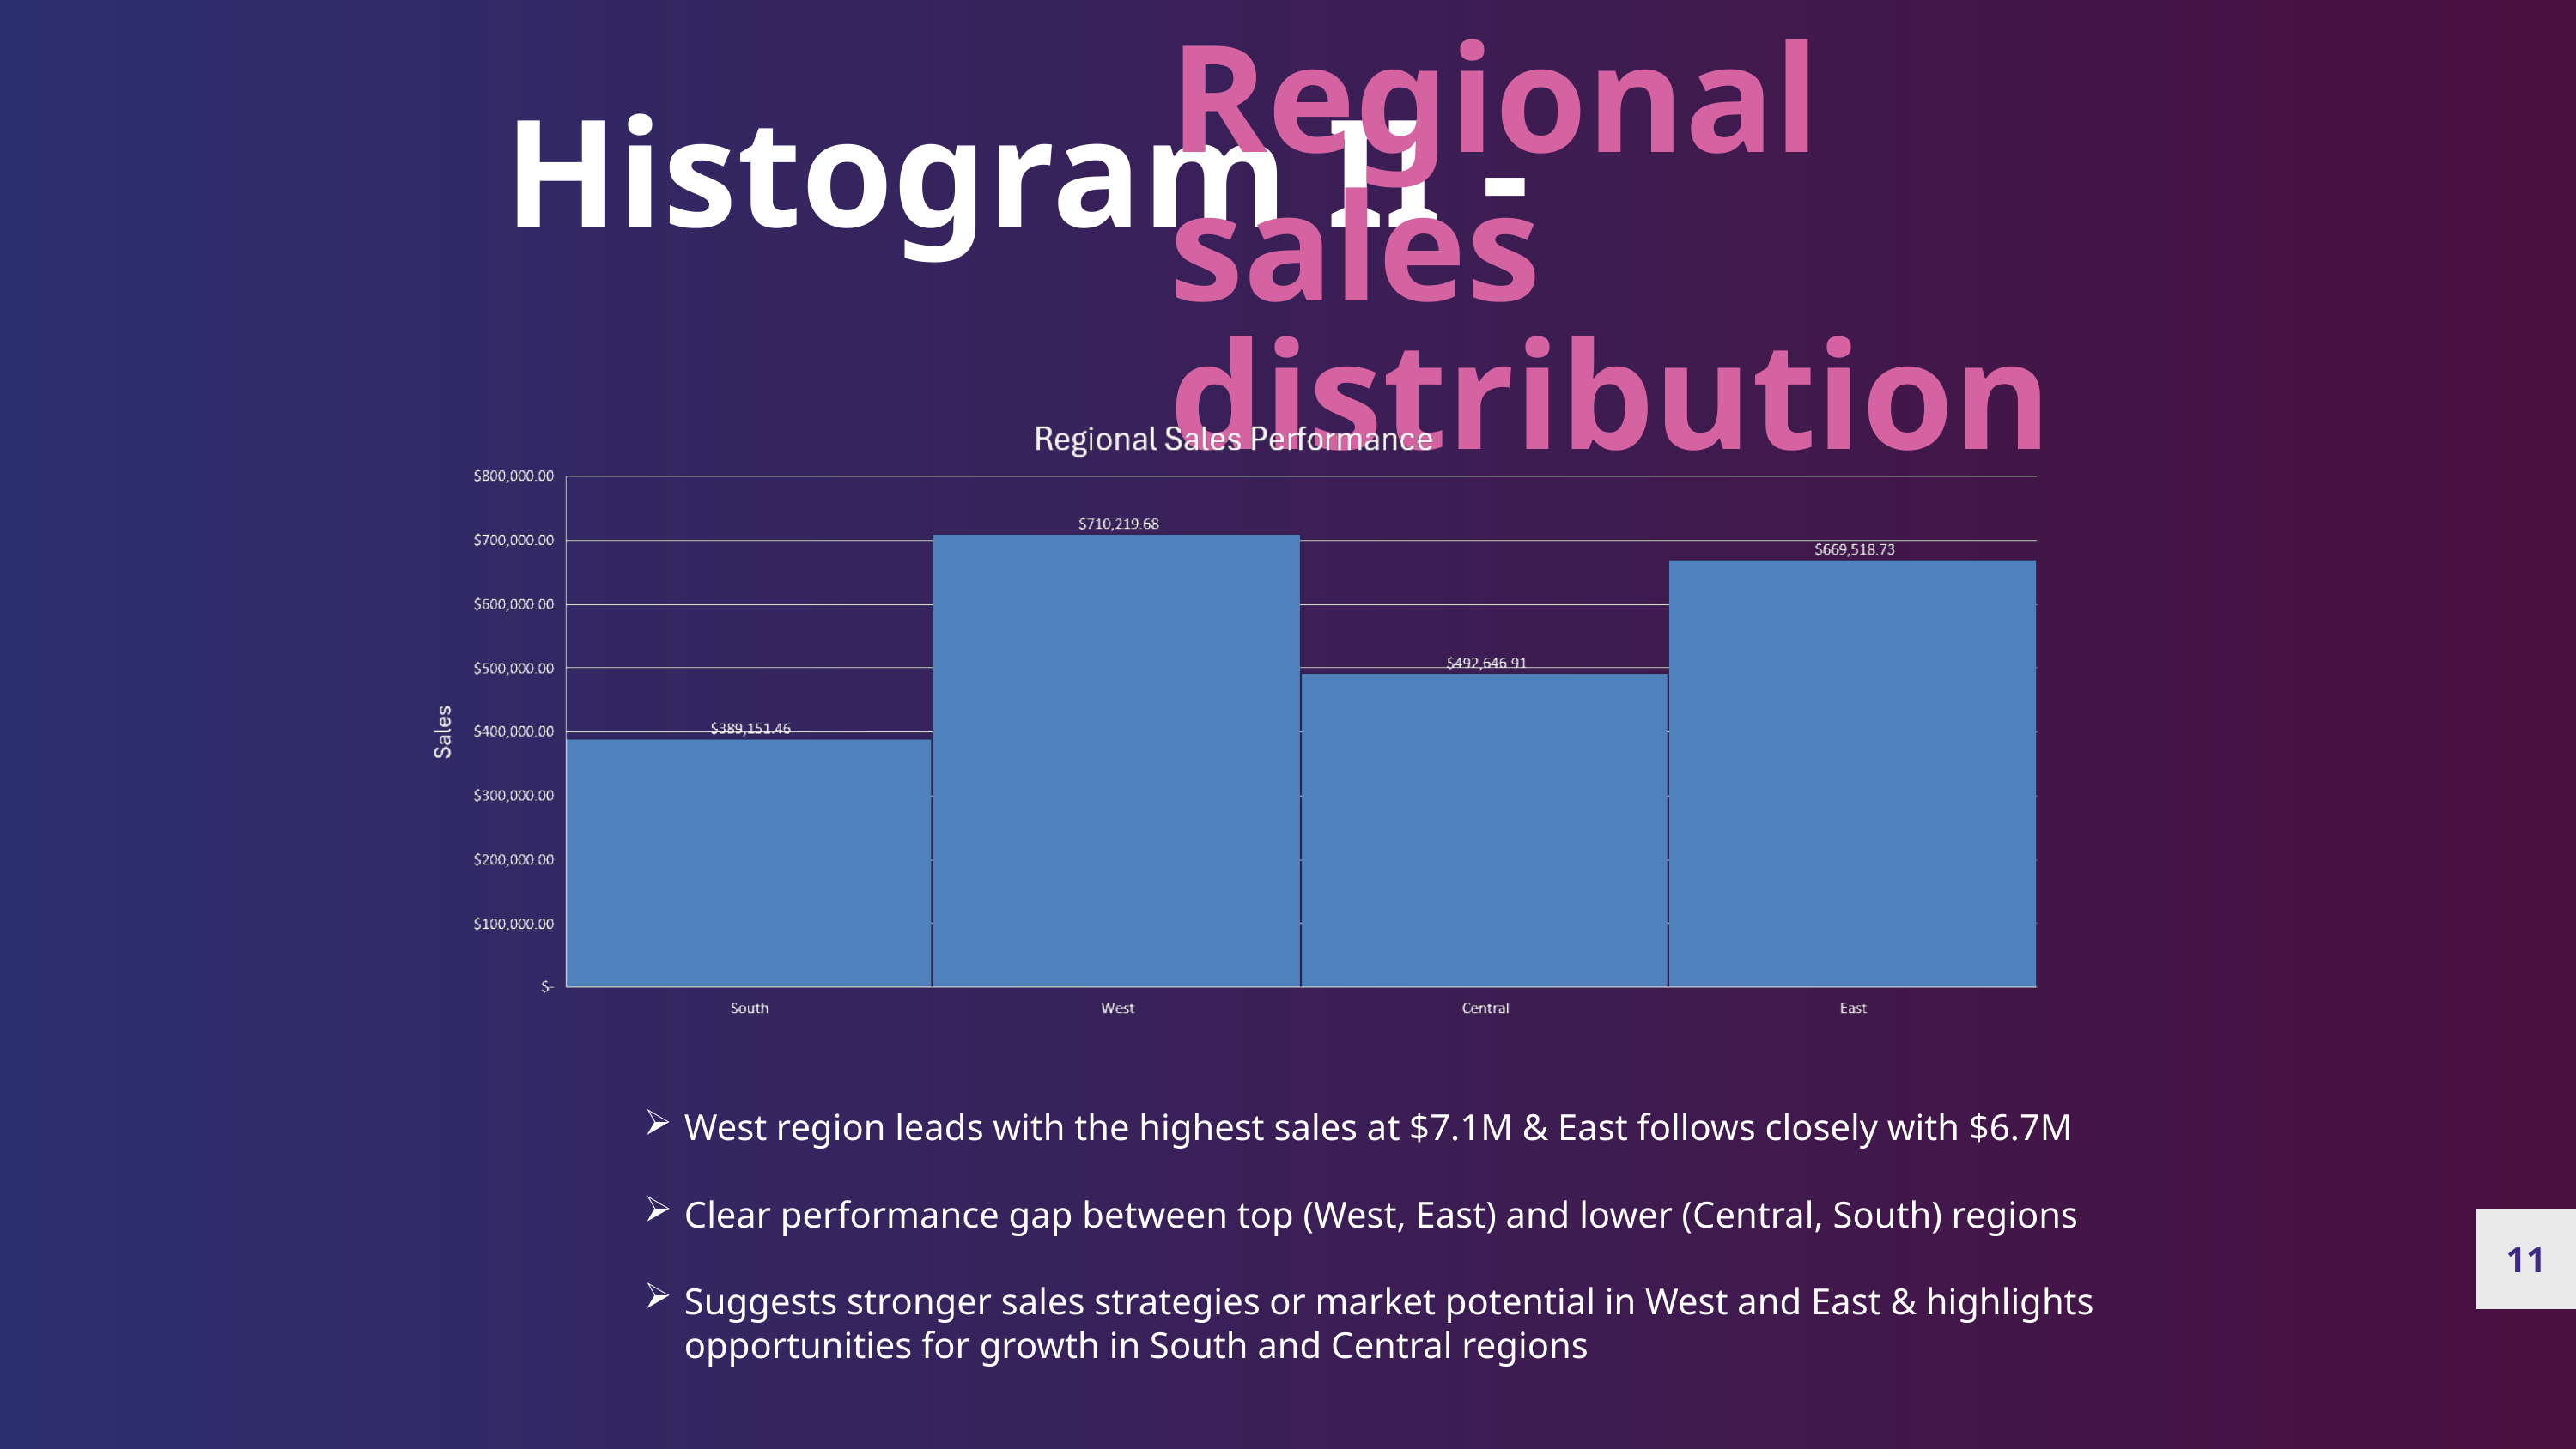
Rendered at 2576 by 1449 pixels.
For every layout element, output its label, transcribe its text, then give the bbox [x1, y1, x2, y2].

text_box Histogram II - [504, 108, 1170, 258]
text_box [2476, 1209, 2576, 1309]
text_box Regional sales distribution [1170, 33, 2126, 480]
picture [418, 408, 2051, 1031]
text_box West region leads with the highest sales at $7.1M & East follows closely with $6.7M Clear performance gap between top (West, East) and lower (Central, South) regions Suggests stronger sales strategies or market potential in West and East & highlights opportunities for growth in South and Central regions [643, 1104, 2190, 1366]
